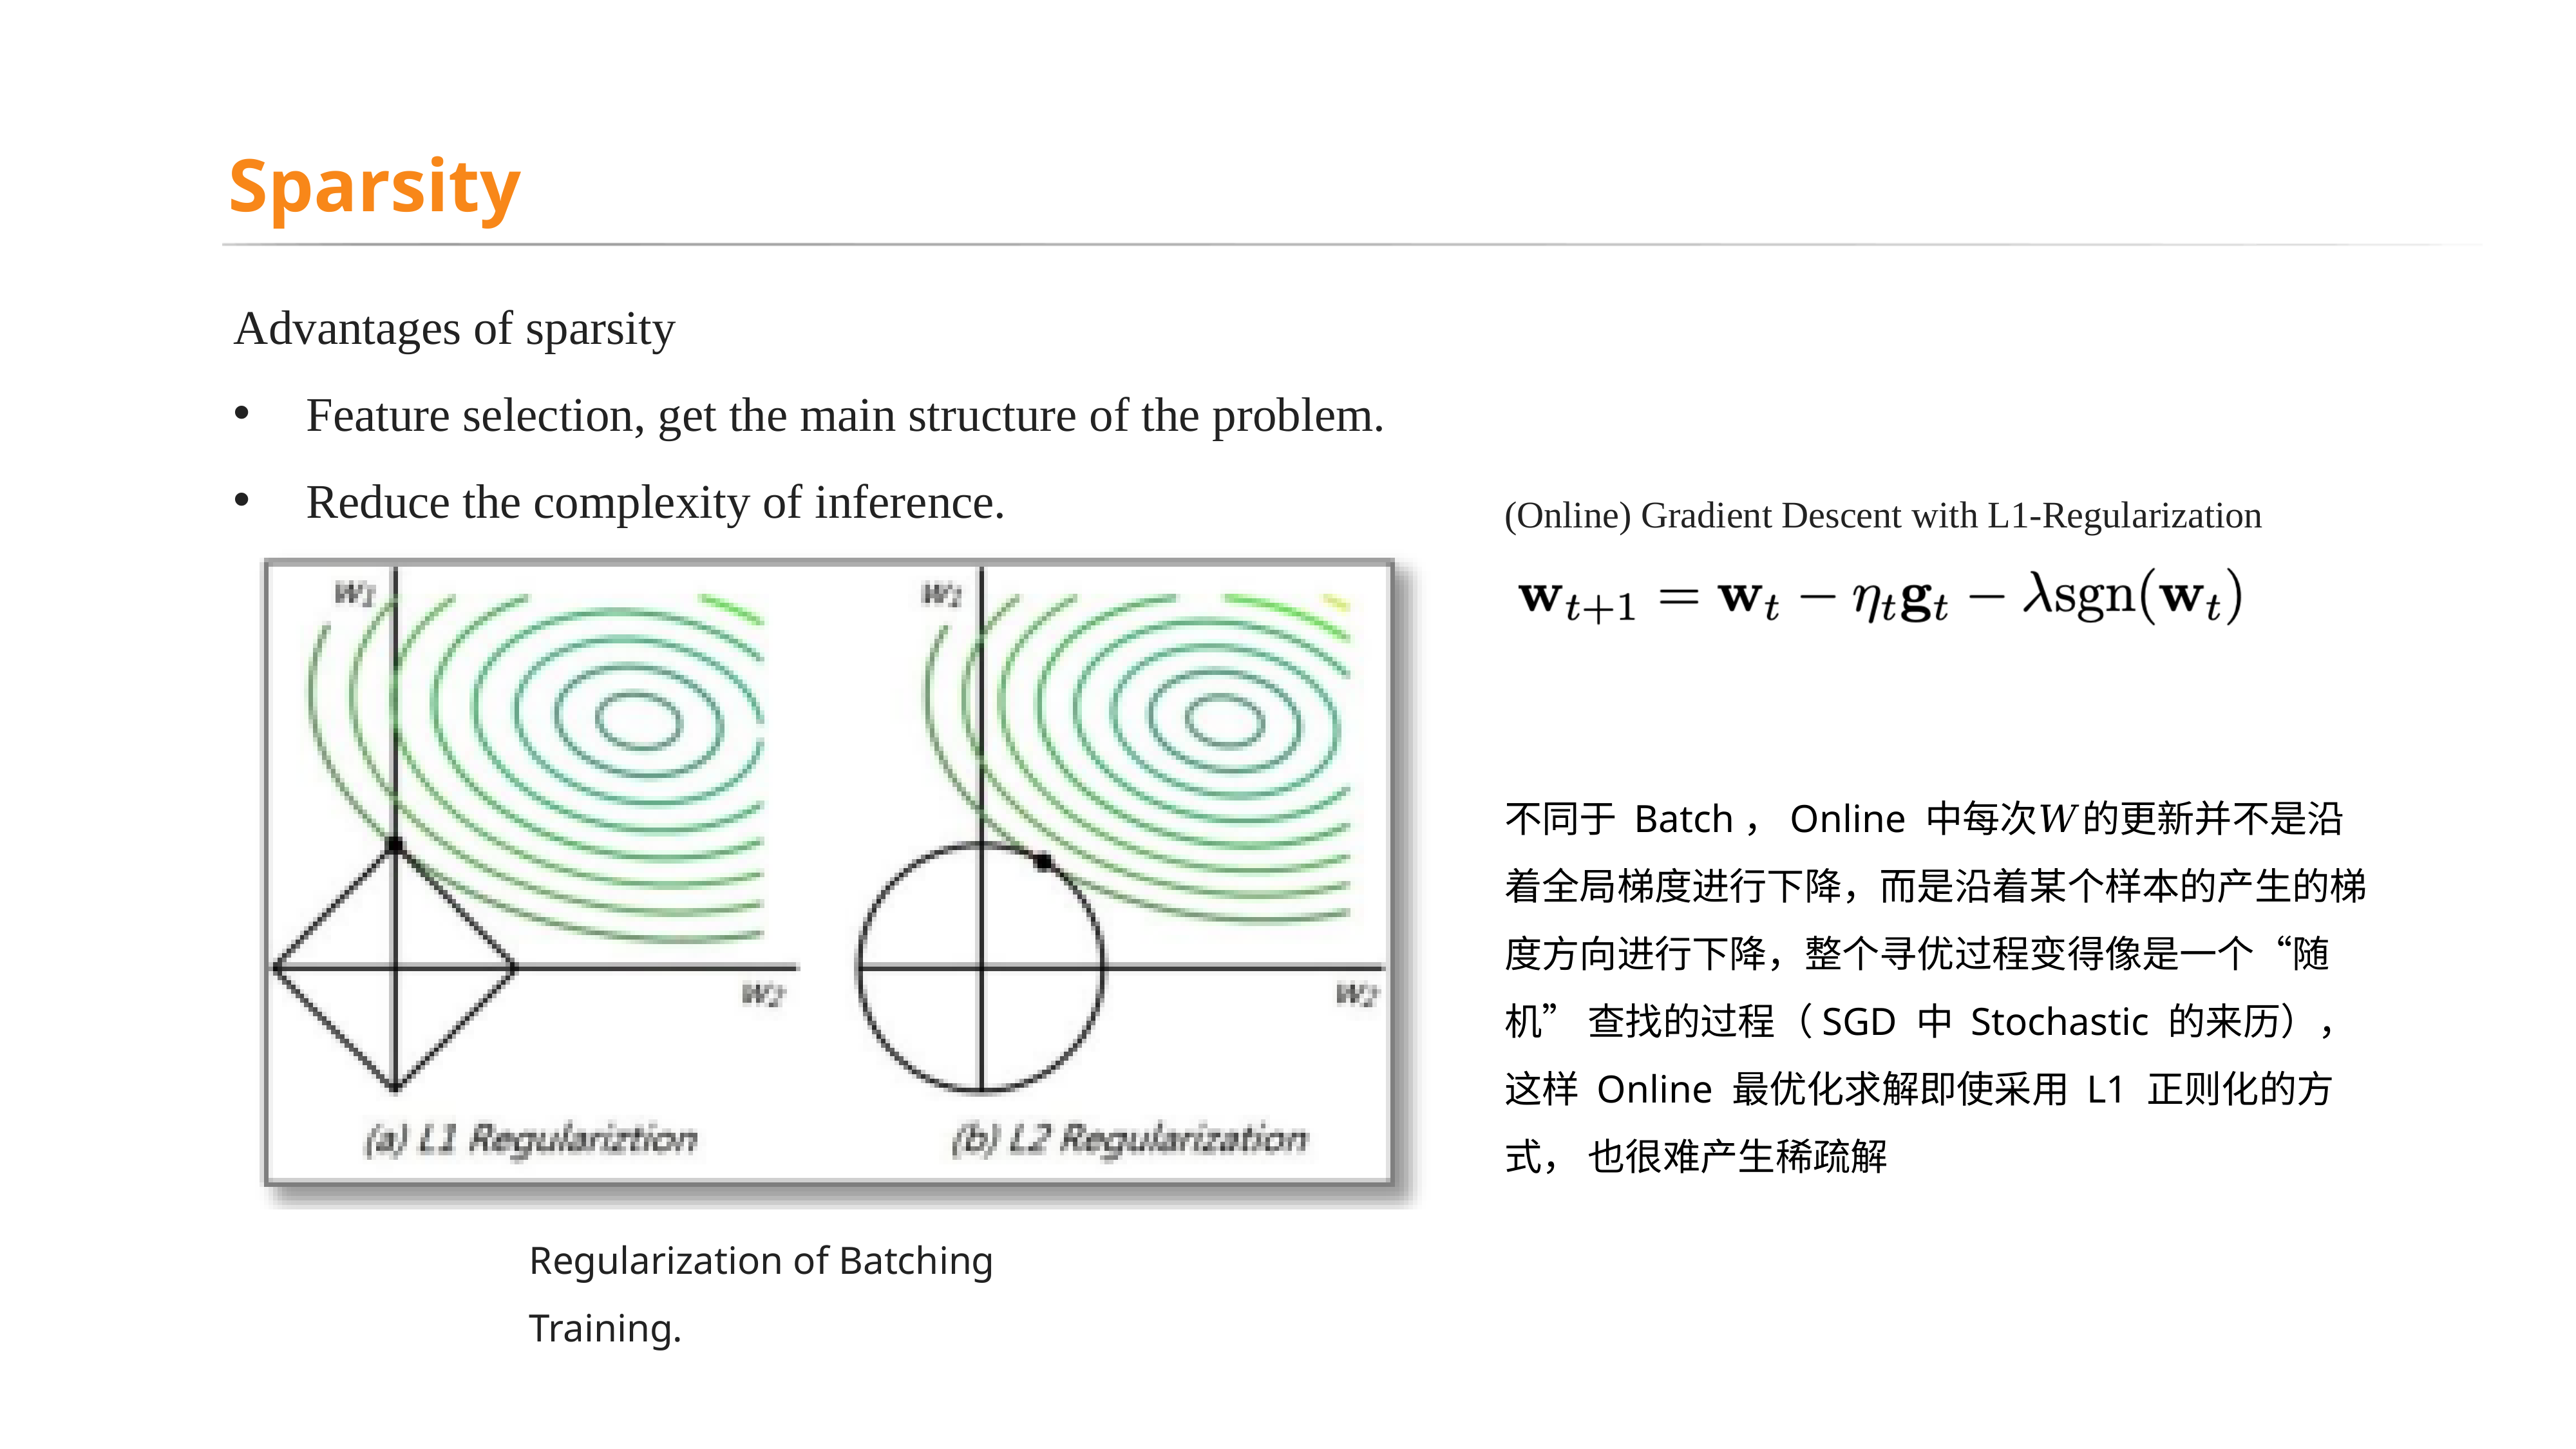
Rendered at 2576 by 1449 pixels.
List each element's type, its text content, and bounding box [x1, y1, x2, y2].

text_box Sparsity [224, 59, 2091, 231]
text_box Regularization of Batching Training. [520, 1211, 1136, 1354]
text_box Advantages of sparsity Feature selection, get the main structure of the problem. Reduce the complexity of inference. [224, 261, 2020, 533]
text_box (Online) Gradient Descent with L1-Regularization [1495, 462, 2432, 540]
picture [223, 540, 1432, 1209]
picture [1518, 566, 2331, 625]
picture [222, 243, 2483, 249]
text_box 不同于 Batch，Online 中每次𝑊的更新并不是沿着全局梯度进行下降，而是沿着某个样本的产生的梯度方向进行下降，整个寻优过程变得像是一个“随机” 查找的过程（SGD 中 Stochastic 的来历），这样 Online 最优化求解即使采用 L1 正则化的方式， 也很难产生稀疏解 [1495, 767, 2392, 1182]
